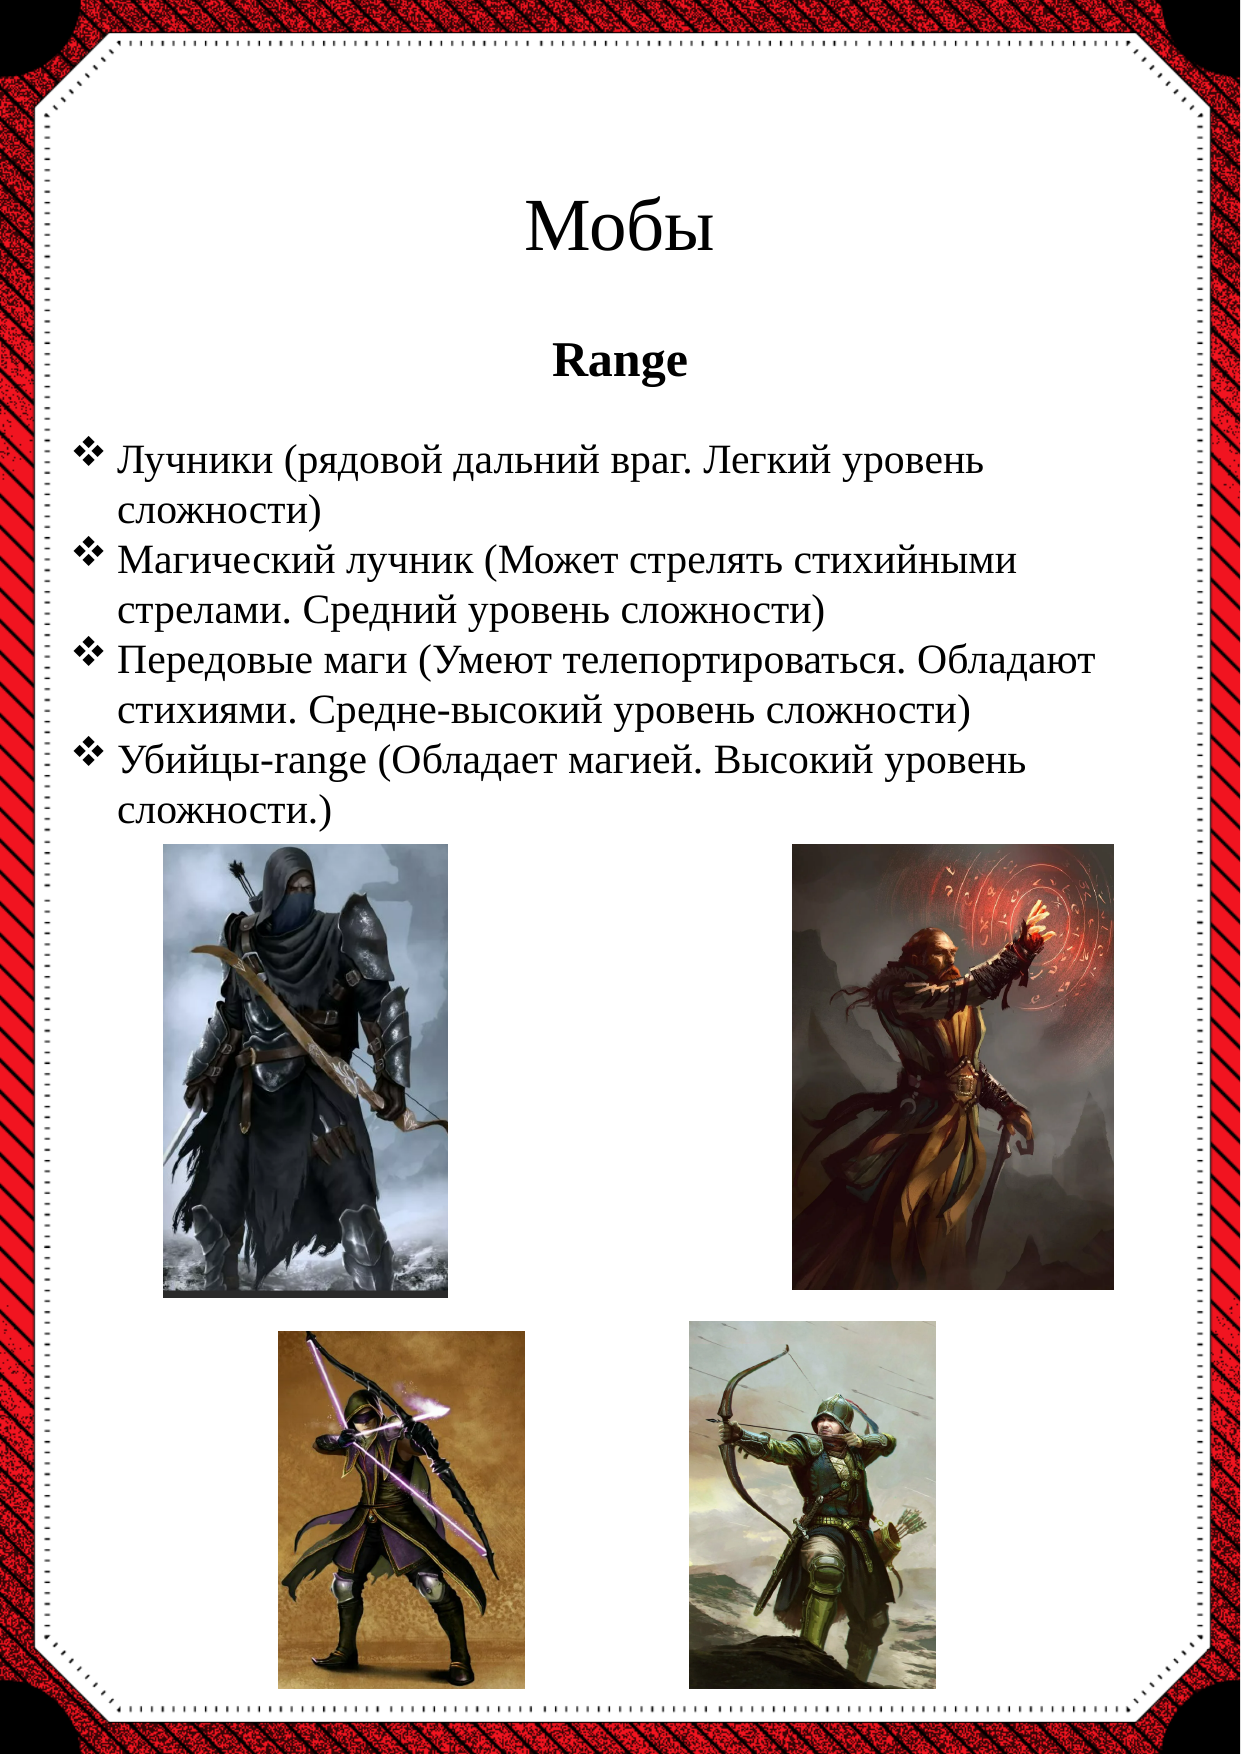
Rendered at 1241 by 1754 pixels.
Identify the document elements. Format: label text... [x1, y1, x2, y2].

picture [0, 0, 1241, 1754]
title Мобы [80, 160, 1160, 270]
text_box Range Лучники (рядовой дальний враг. Легкий уровень сложности) Магический лучник (Может стрелять стихийными стрелами. Средний уровень сложности) Передовые маги (Умеют телепортироваться. Обладают стихиями. Средне-высокий уровень сложности) Убийцы-range (Обладает магией. Высокий уровень сложности.) [55, 319, 1185, 840]
